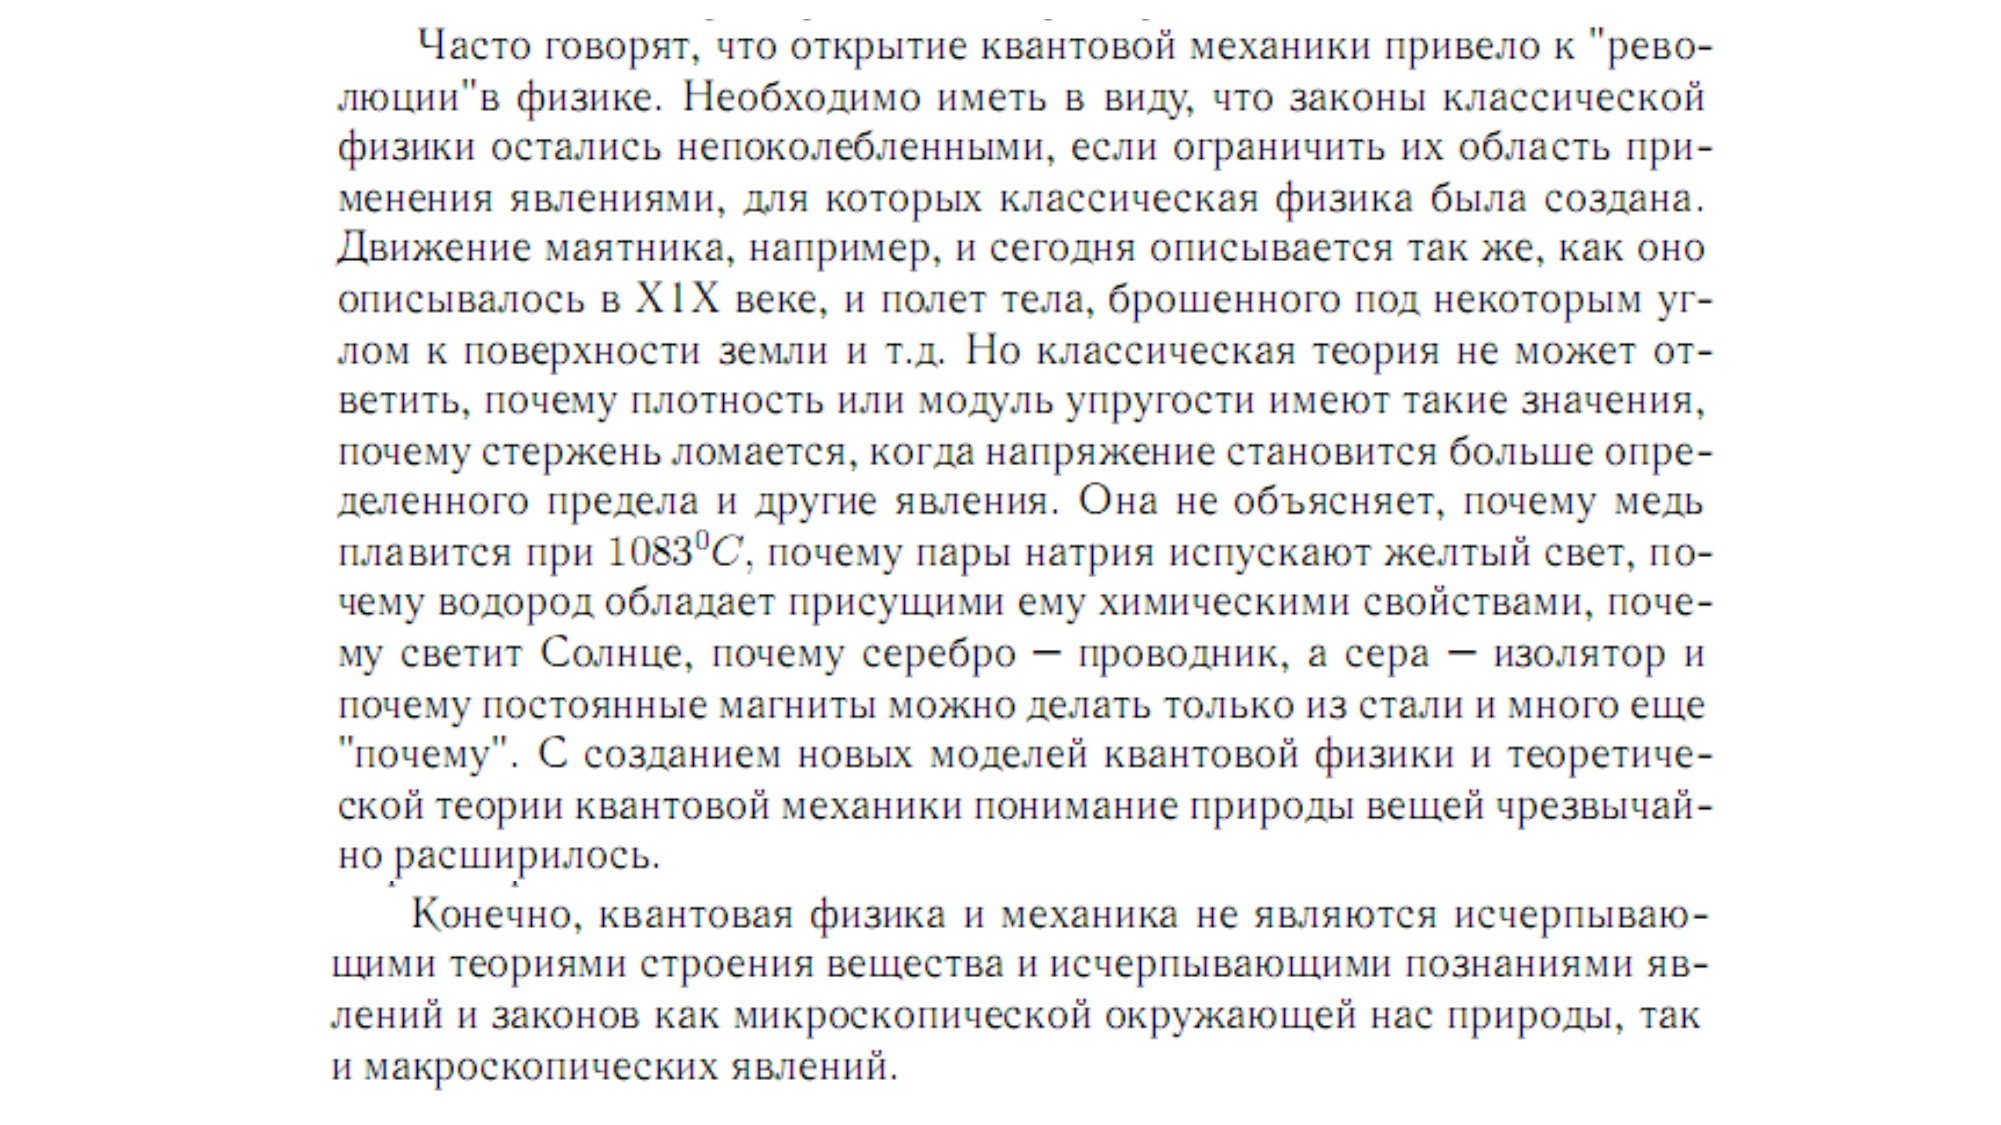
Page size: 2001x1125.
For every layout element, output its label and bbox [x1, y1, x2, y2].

picture [317, 19, 1728, 1100]
